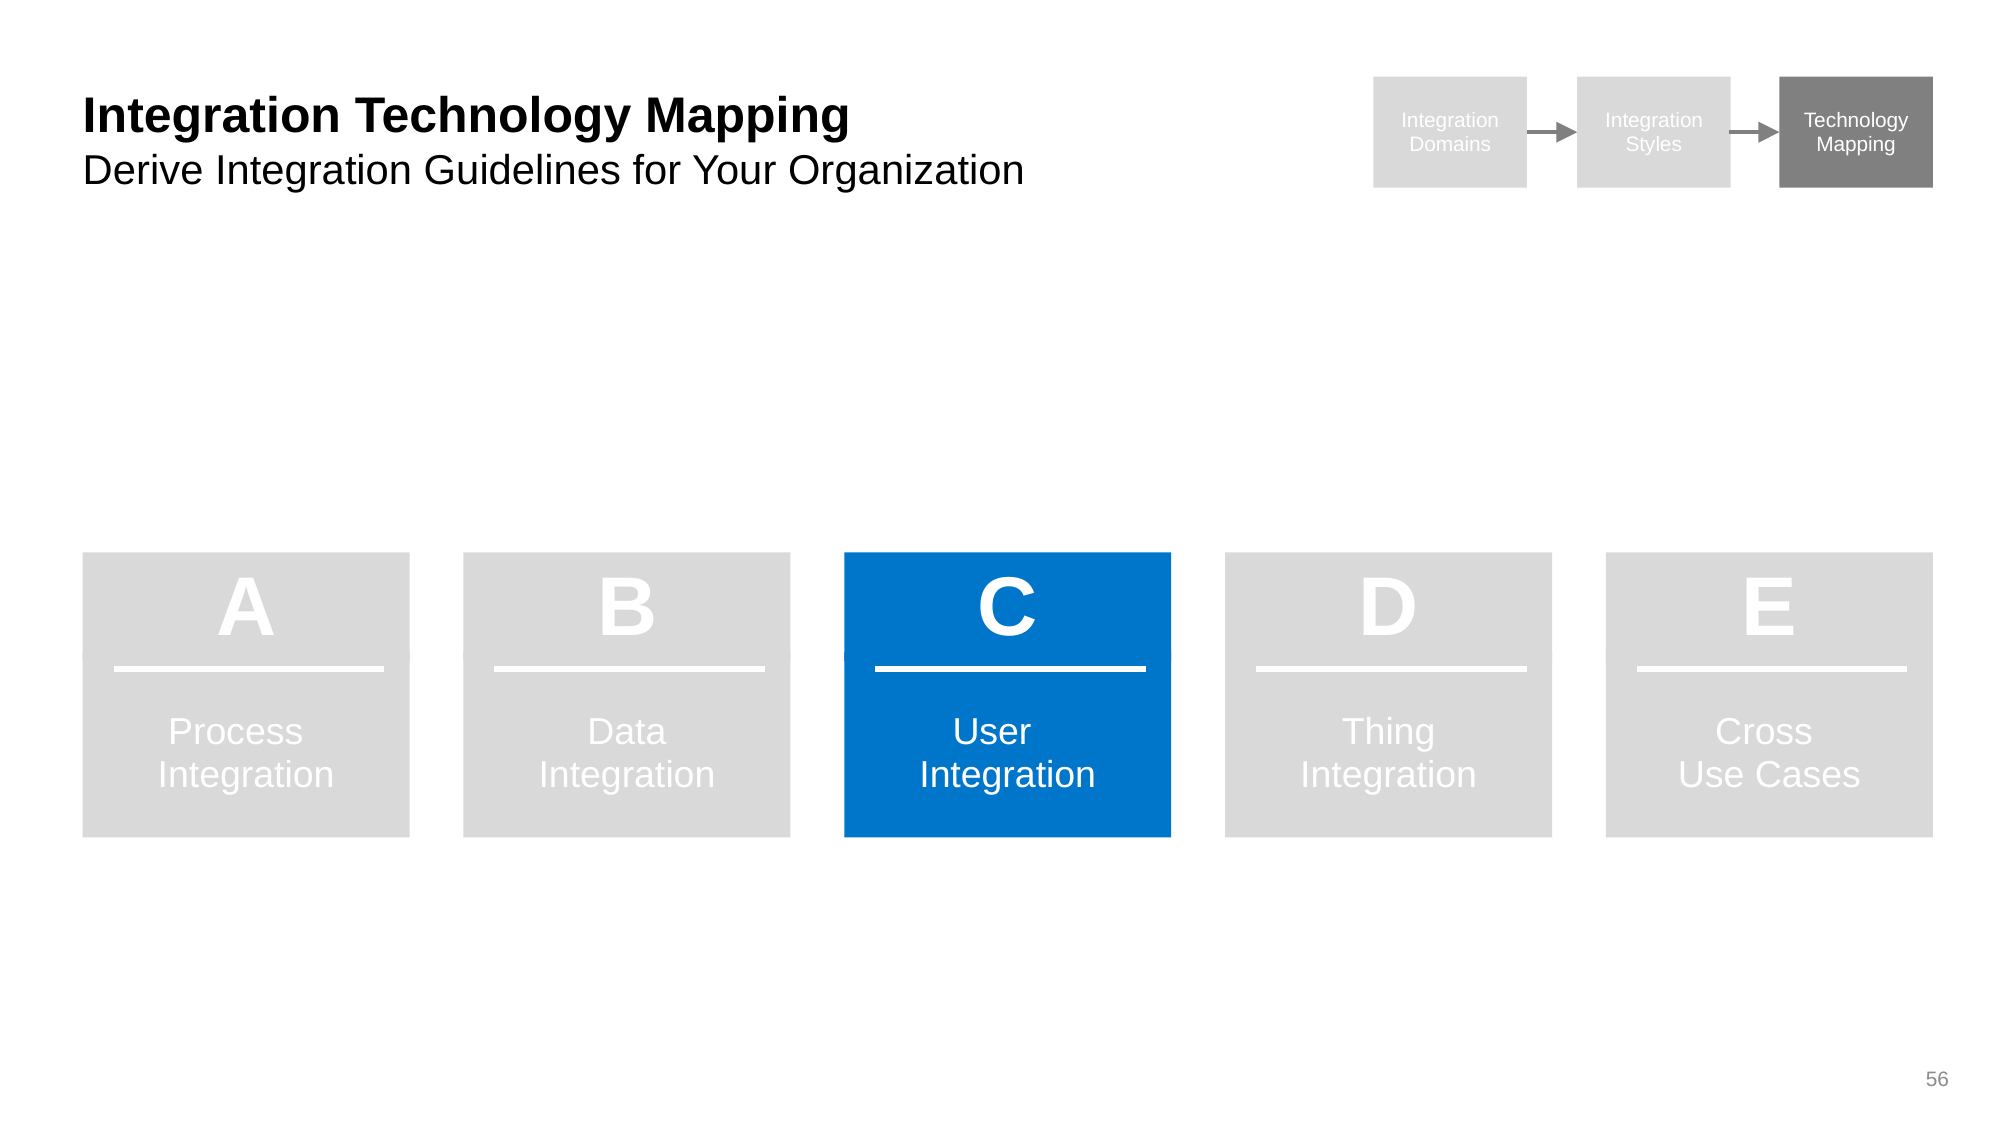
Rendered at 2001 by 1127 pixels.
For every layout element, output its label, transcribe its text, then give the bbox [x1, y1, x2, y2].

slide_number 56 [1502, 1047, 1969, 1108]
text_box Integration Technology Mapping Derive Integration Guidelines for Your Organization [82, 82, 1370, 193]
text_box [1605, 552, 1934, 838]
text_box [1224, 552, 1553, 838]
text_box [844, 552, 1172, 838]
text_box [82, 552, 410, 838]
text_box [463, 552, 791, 838]
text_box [1373, 76, 1934, 188]
